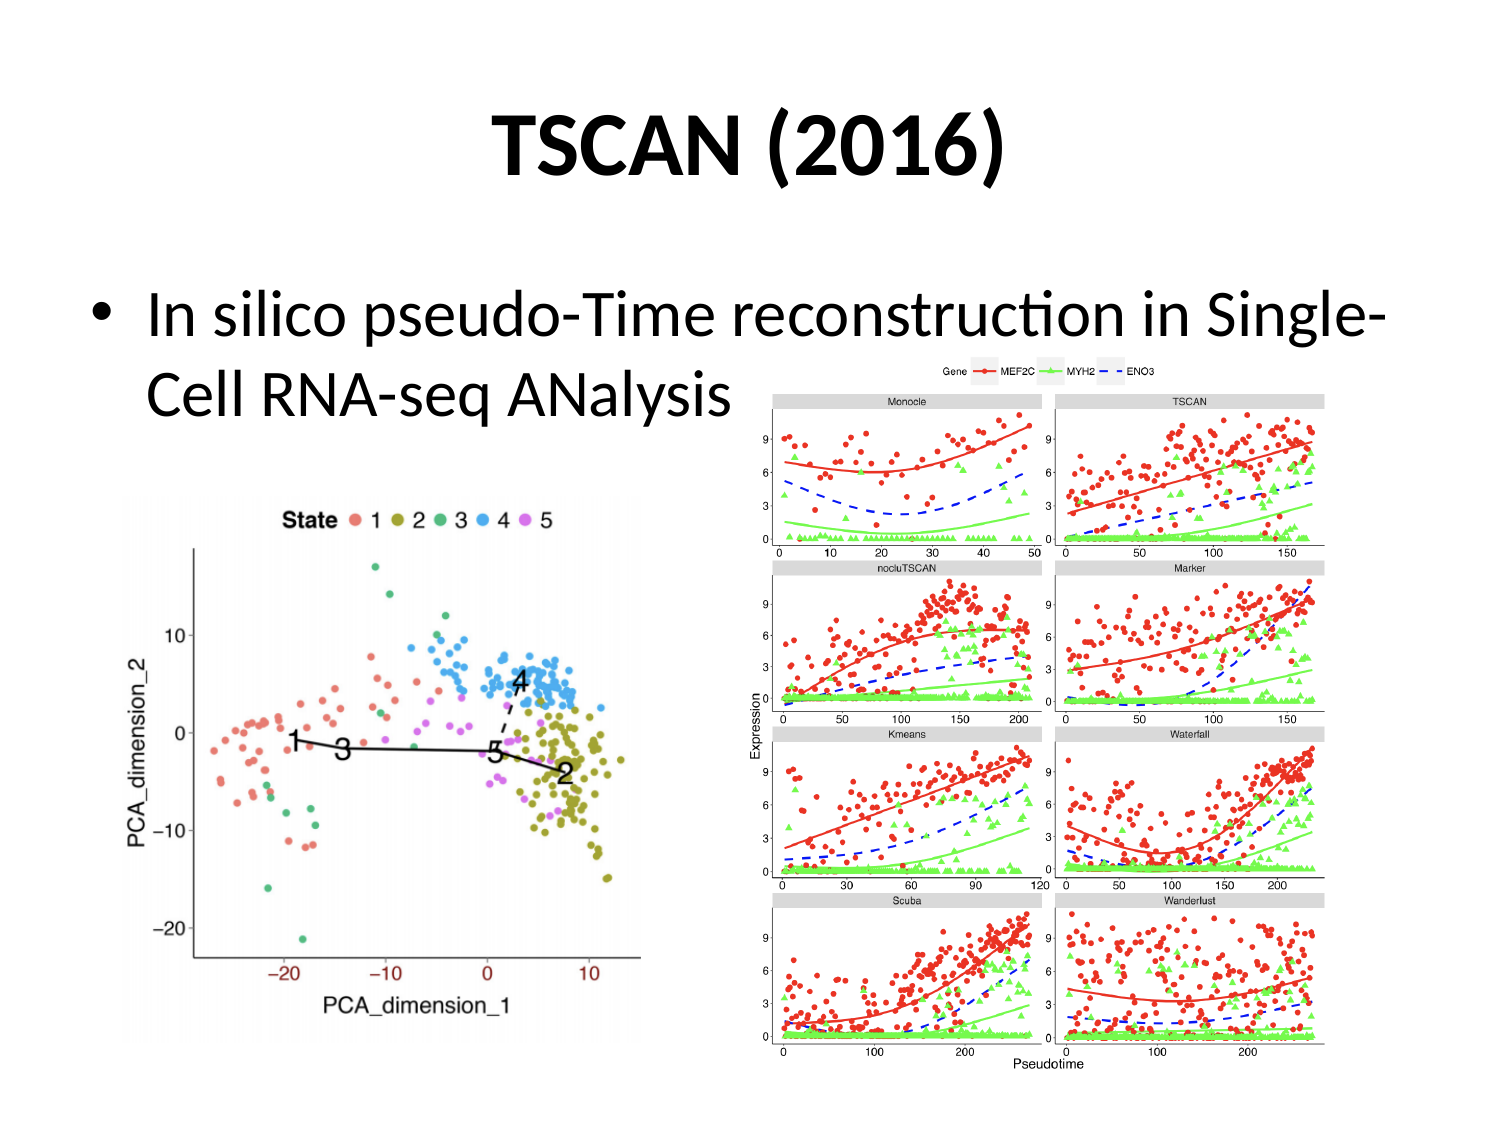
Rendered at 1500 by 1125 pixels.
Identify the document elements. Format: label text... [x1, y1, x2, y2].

list In silico pseudo-Time reconstruction in Single-Cell RNA-seq ANalysis [75, 262, 1425, 1005]
title TSCAN (2016) [75, 45, 1425, 233]
picture [737, 348, 1329, 1081]
picture [121, 496, 692, 1043]
